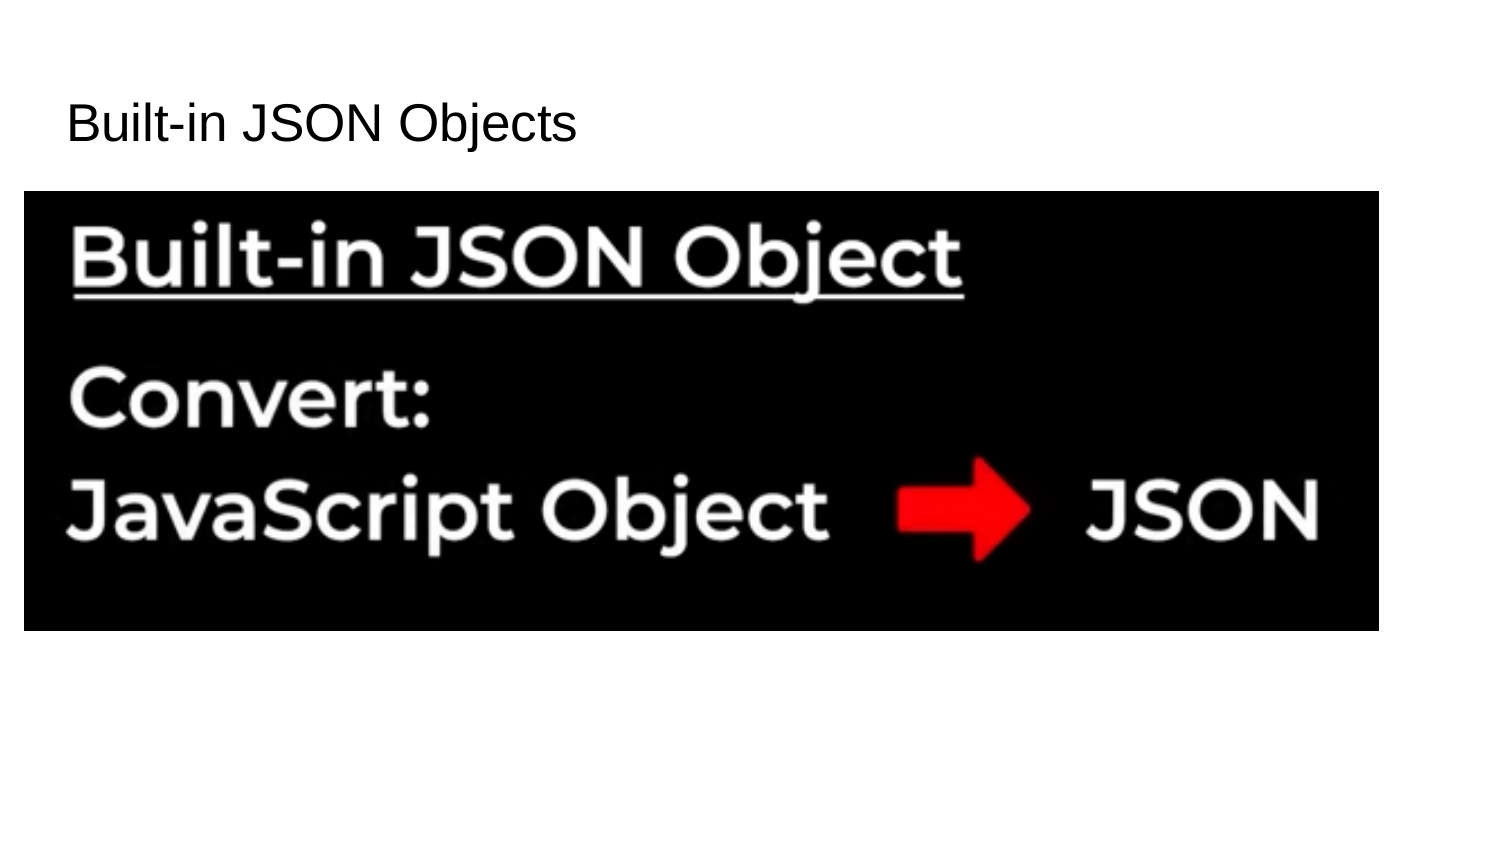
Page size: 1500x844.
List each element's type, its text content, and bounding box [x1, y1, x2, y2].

picture [24, 191, 1379, 631]
title Built-in JSON Objects [51, 72, 1449, 167]
